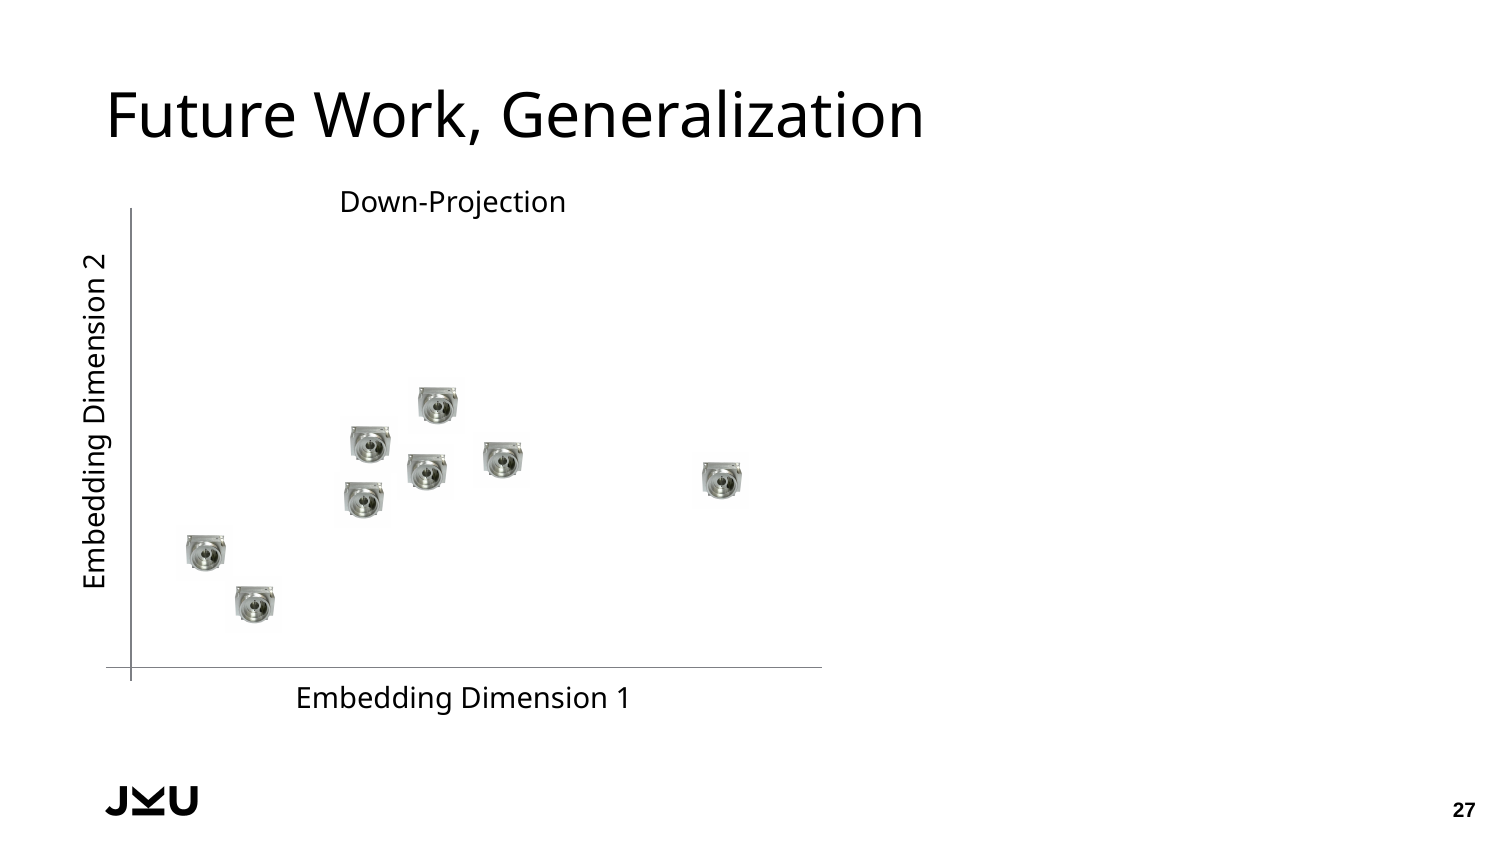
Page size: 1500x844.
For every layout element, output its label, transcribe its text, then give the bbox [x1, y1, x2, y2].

picture [334, 416, 454, 528]
title Future Work, Generalization [90, 80, 1393, 196]
text_box Down-Projection [324, 176, 582, 226]
picture [176, 525, 283, 633]
picture [408, 377, 466, 434]
slide_number 27 [1406, 786, 1491, 832]
text_box Embedding Dimension 1 [280, 676, 648, 722]
text_box Embedding Dimension 2 [67, 238, 118, 606]
picture [98, 778, 211, 825]
picture [473, 432, 530, 489]
picture [692, 452, 749, 509]
